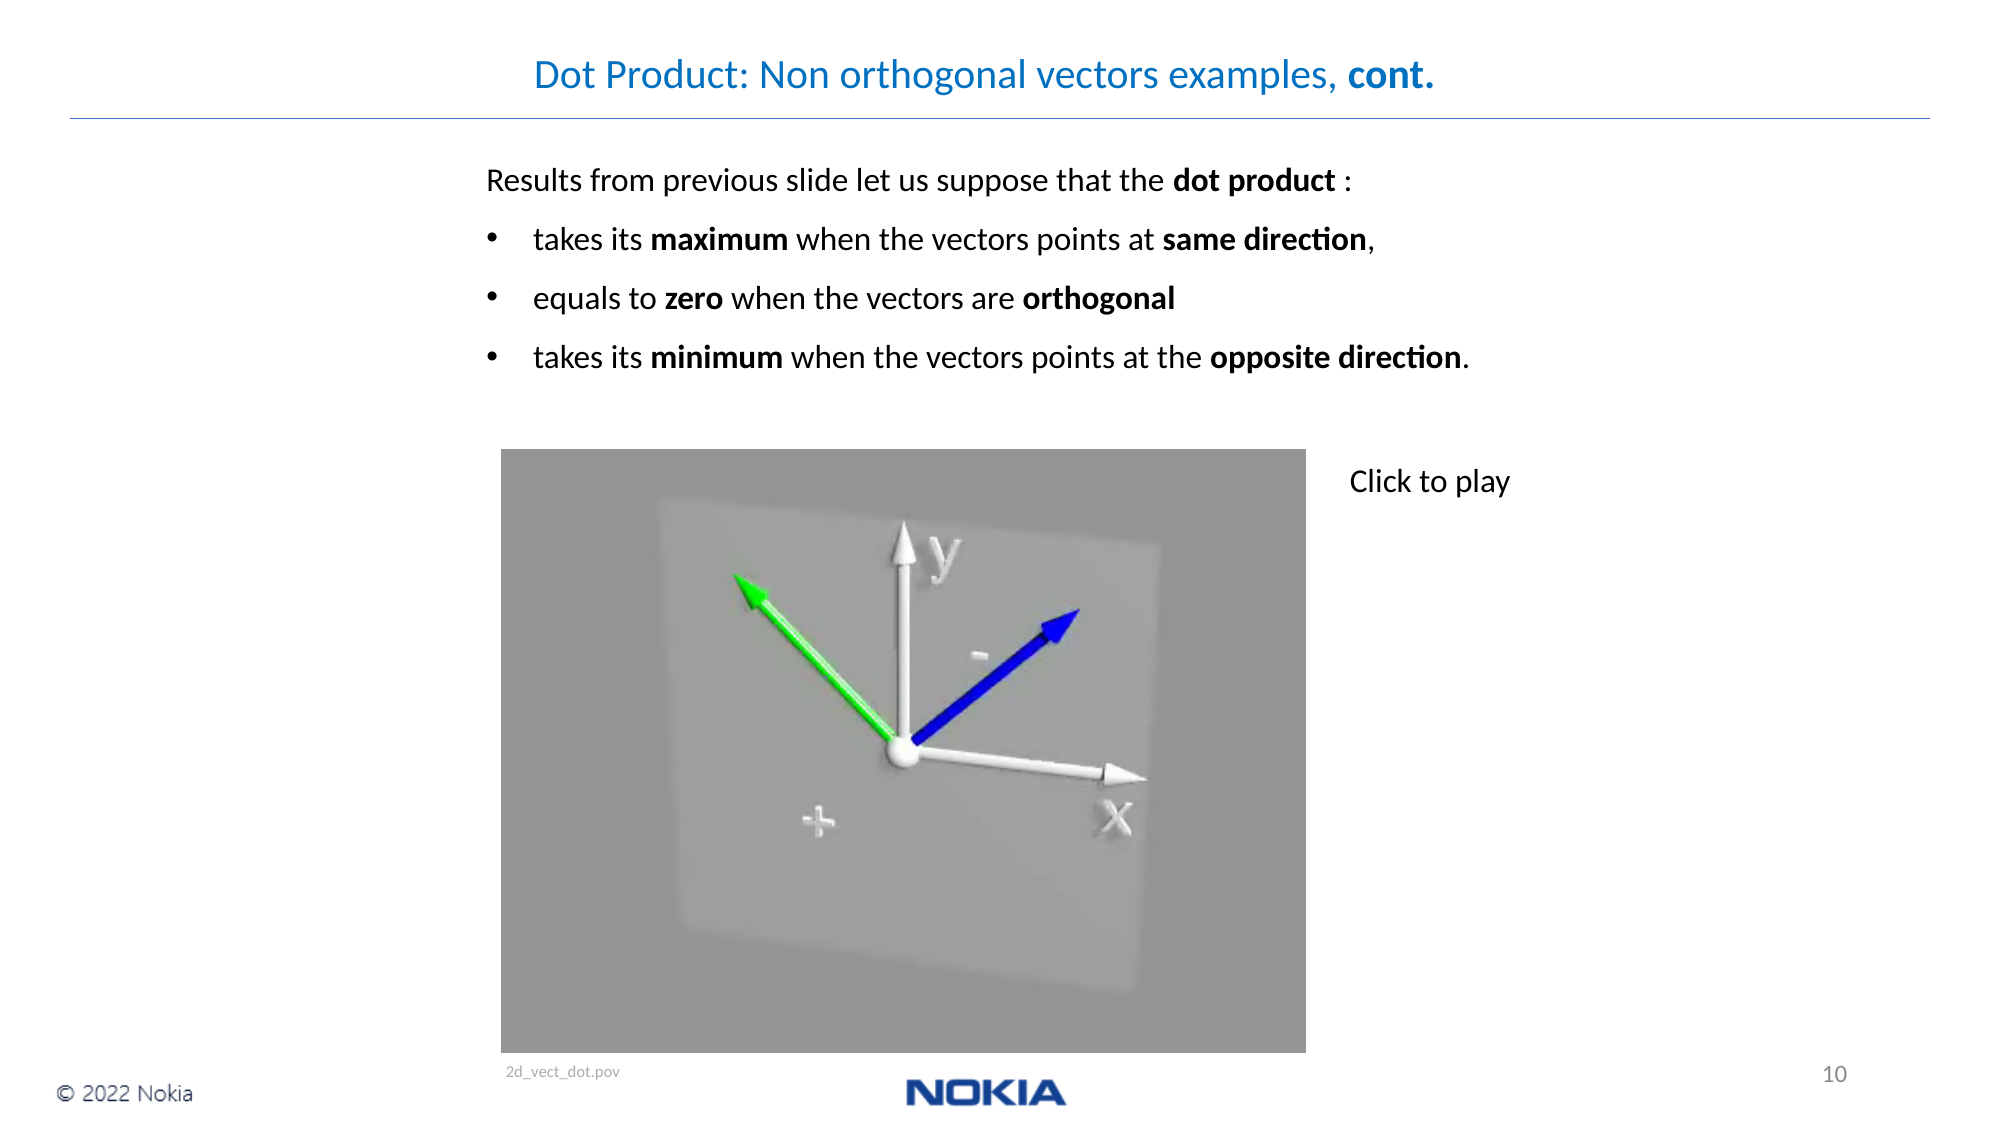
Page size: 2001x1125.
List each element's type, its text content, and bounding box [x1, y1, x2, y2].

picture [36, 1066, 1167, 1111]
text_box Dot Product: Non orthogonal vectors examples, cont. [55, 35, 1915, 104]
text_box 2d_vect_dot.pov [491, 1053, 653, 1088]
text_box Click to play [1335, 448, 1545, 506]
text_box Results from previous slide let us suppose that the dot product : takes its maximum when the vectors points at same direction, equals to zero when the vectors are orthogonal takes its minimum when the vectors points at the opposite direction. [471, 147, 1491, 383]
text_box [500, 448, 1307, 1054]
slide_number 10 [1412, 1042, 1863, 1103]
